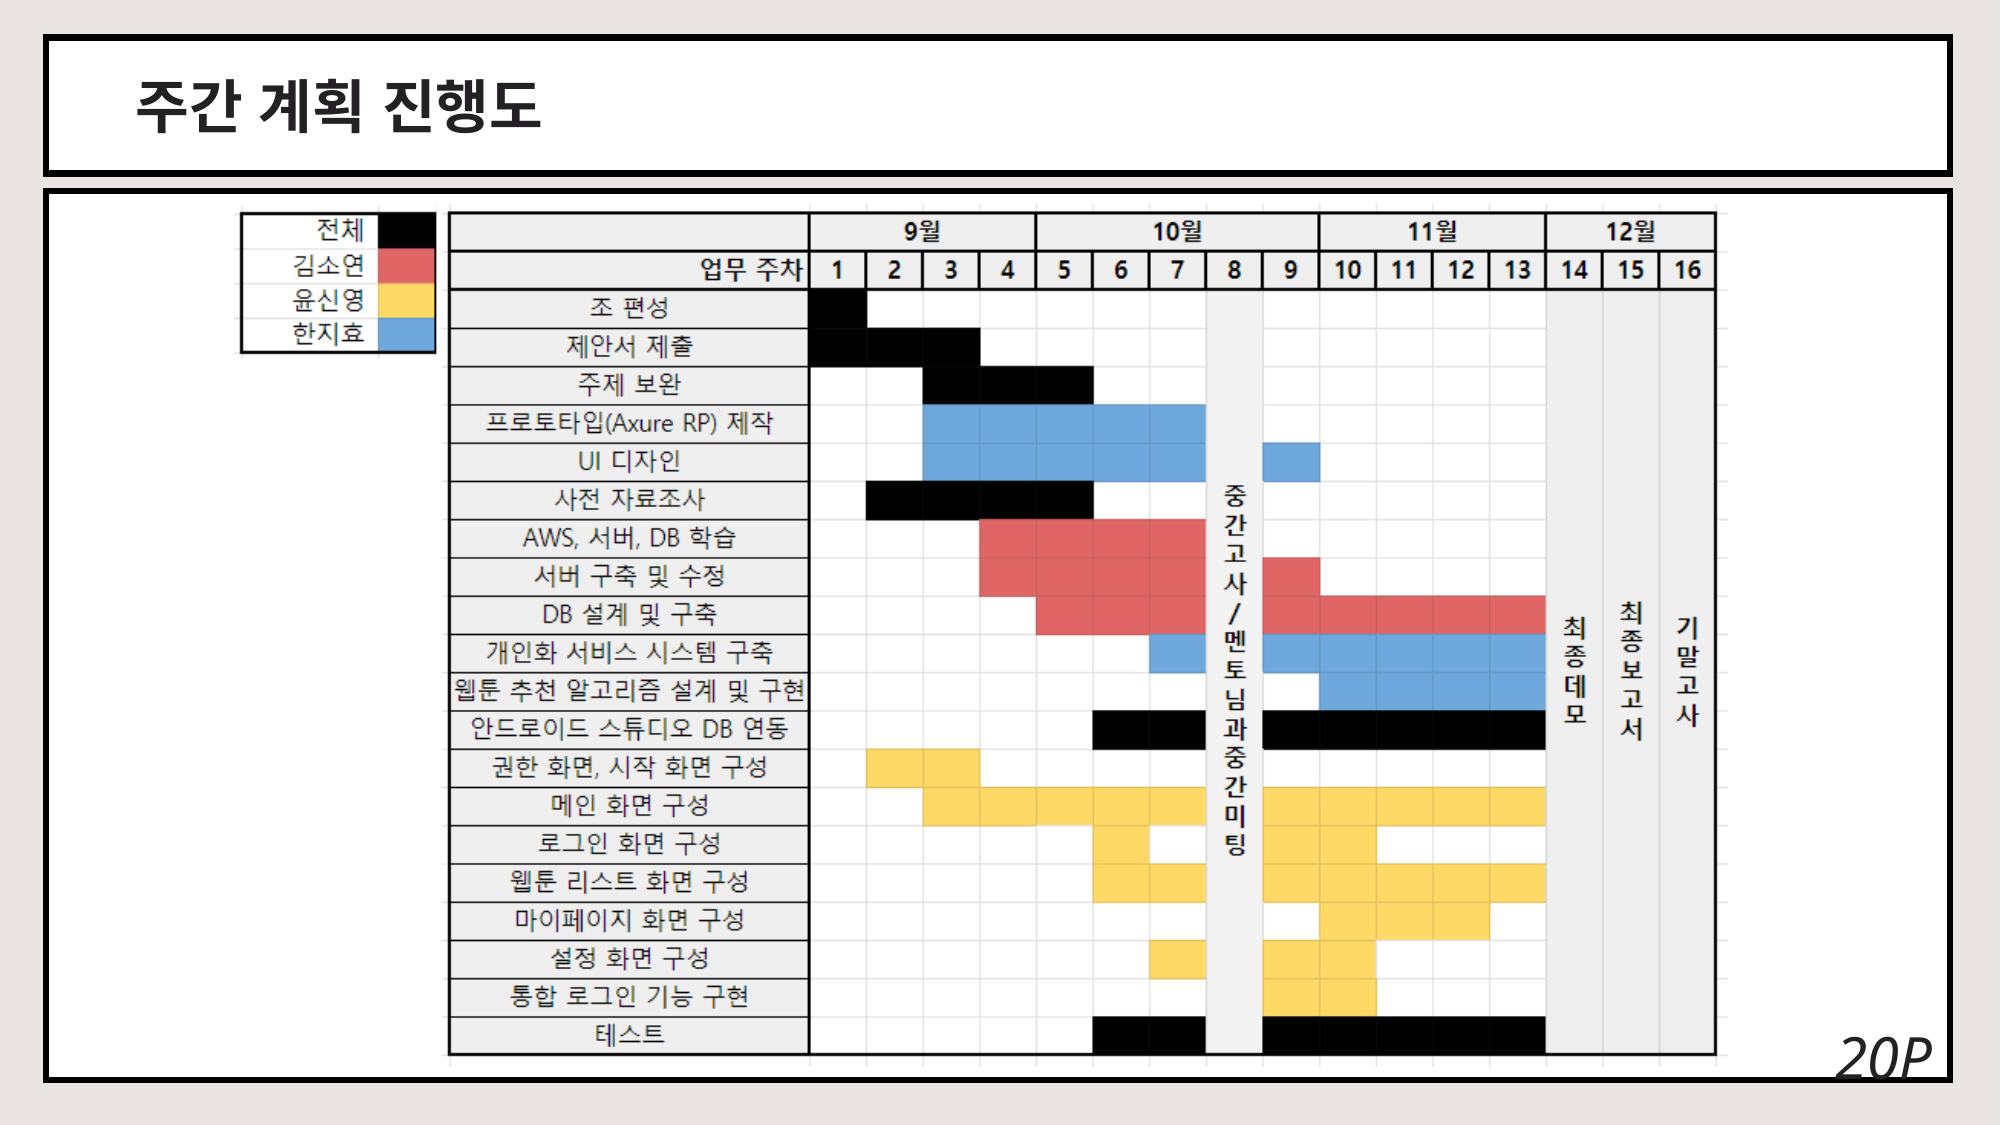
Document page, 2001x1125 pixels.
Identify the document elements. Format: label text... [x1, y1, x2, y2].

text_box 20P [1799, 1013, 1967, 1125]
text_box [45, 190, 1884, 197]
text_box [0, 197, 2000, 393]
text_box [1915, 190, 1951, 197]
text_box [1884, 187, 1915, 197]
text_box [45, 393, 1951, 1081]
picture [442, 204, 1728, 1067]
text_box 주간 계획 진행도 [45, 36, 1951, 175]
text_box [234, 206, 437, 359]
